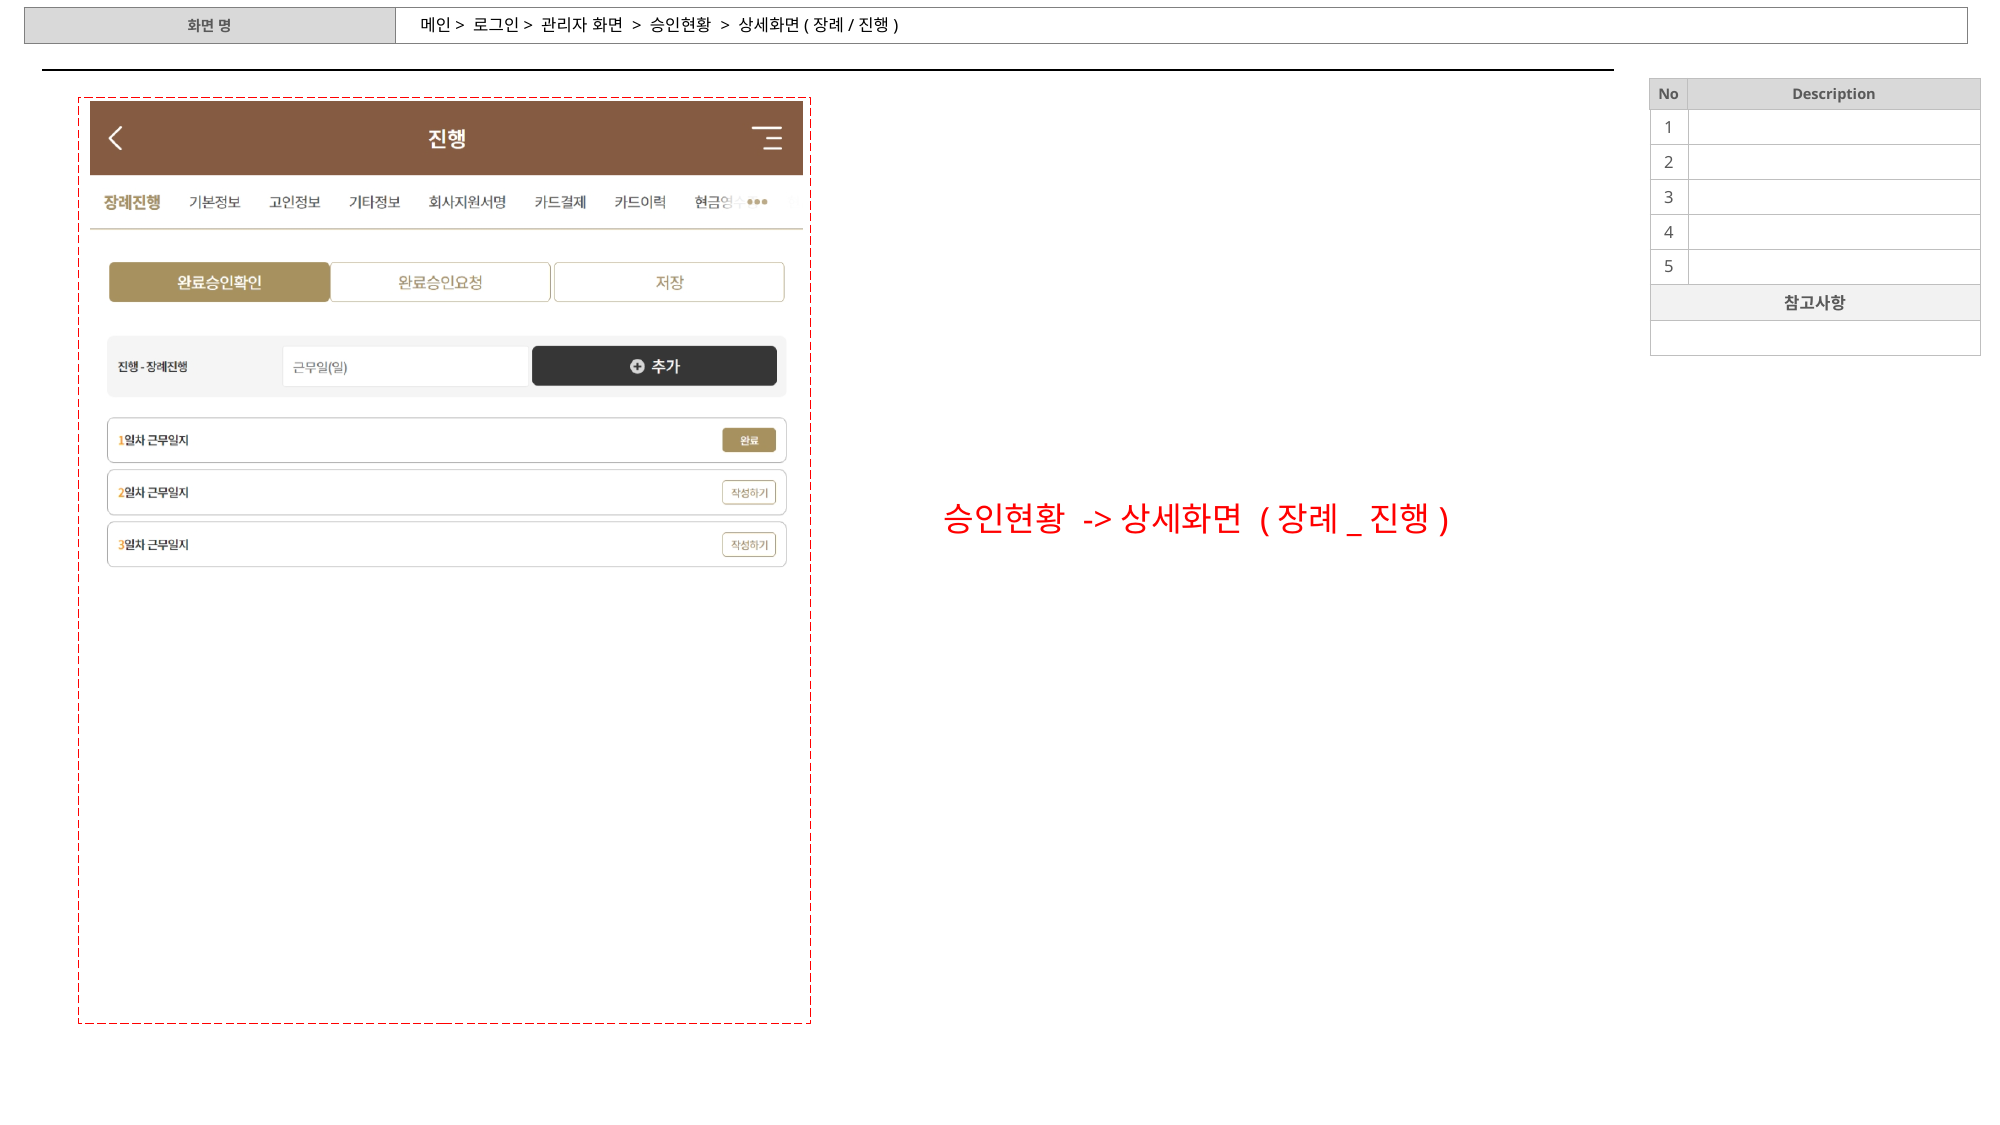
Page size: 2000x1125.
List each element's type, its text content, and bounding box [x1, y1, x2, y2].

table_cell 5 [1651, 250, 1688, 284]
picture [90, 101, 803, 981]
table_header 1 [1651, 110, 1688, 144]
text_box 메인> 로그인> 관리자 화면 > 승인현황 > 상세화면(장례/진행) [405, 7, 914, 42]
table_cell [1689, 145, 1980, 179]
table_cell [1689, 180, 1980, 214]
table_header [1689, 110, 1980, 144]
table_cell 3 [1651, 180, 1688, 214]
table_cell [1651, 321, 1980, 355]
table_cell [1689, 215, 1980, 249]
table_cell 4 [1651, 215, 1688, 249]
table_cell 2 [1651, 145, 1688, 179]
table_cell [1689, 250, 1980, 284]
table_cell 참고사항 [1651, 285, 1980, 320]
text_box 승인현황 ->상세화면 (장례_진행) [928, 491, 1579, 546]
text_box [76, 95, 813, 1025]
